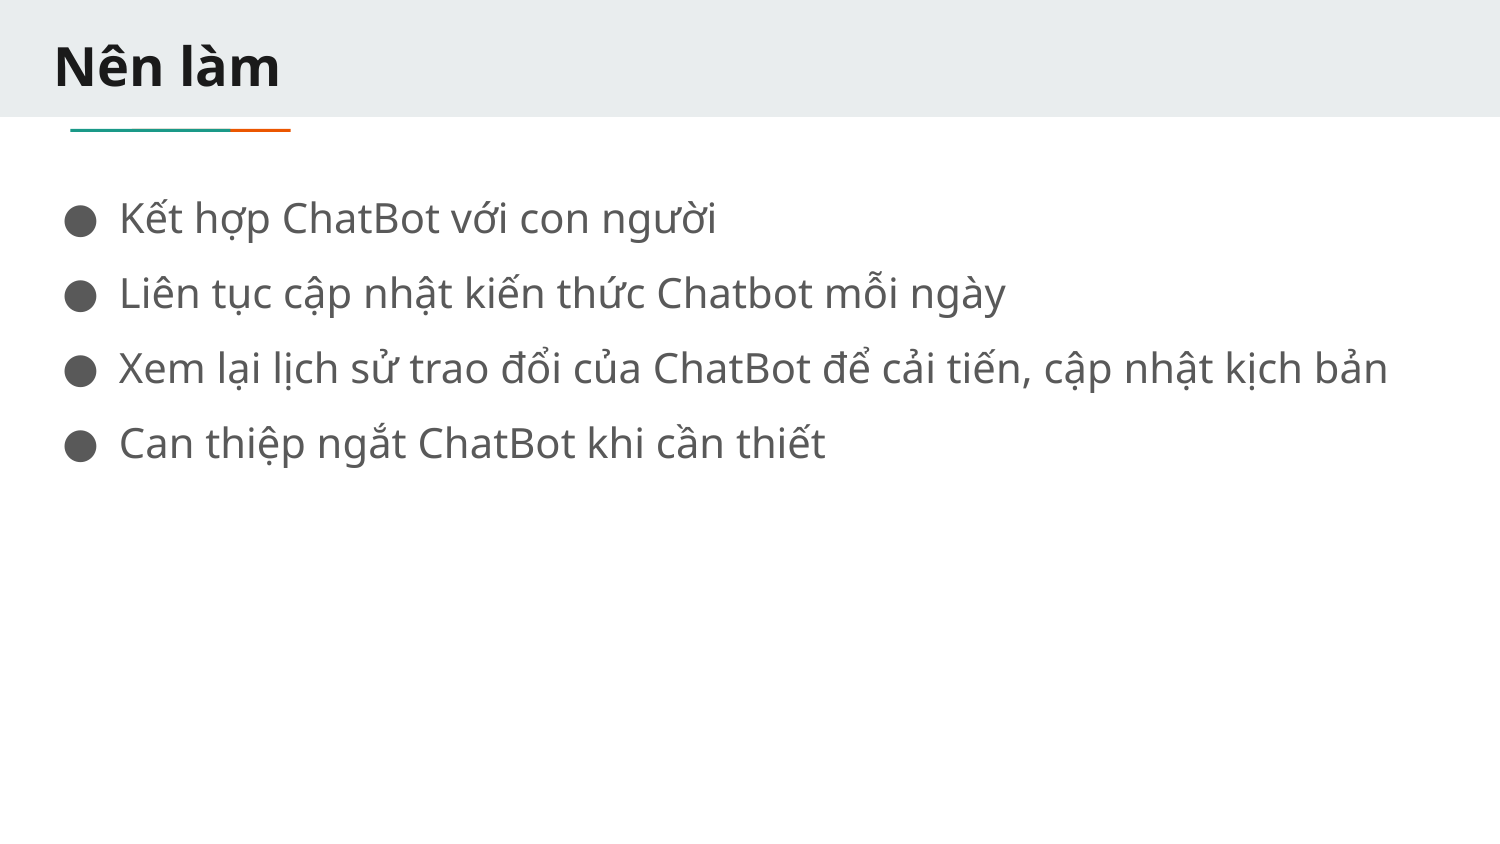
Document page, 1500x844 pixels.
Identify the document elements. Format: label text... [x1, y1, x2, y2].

list Kết hợp ChatBot với con người Liên tục cập nhật kiến thức Chatbot mỗi ngày Xem lại lịch sử trao đổi của ChatBot để cải tiến, cập nhật kịch bản Can thiệp ngắt ChatBot khi cần thiết [28, 151, 1443, 794]
title Nên làm [38, 17, 1467, 106]
